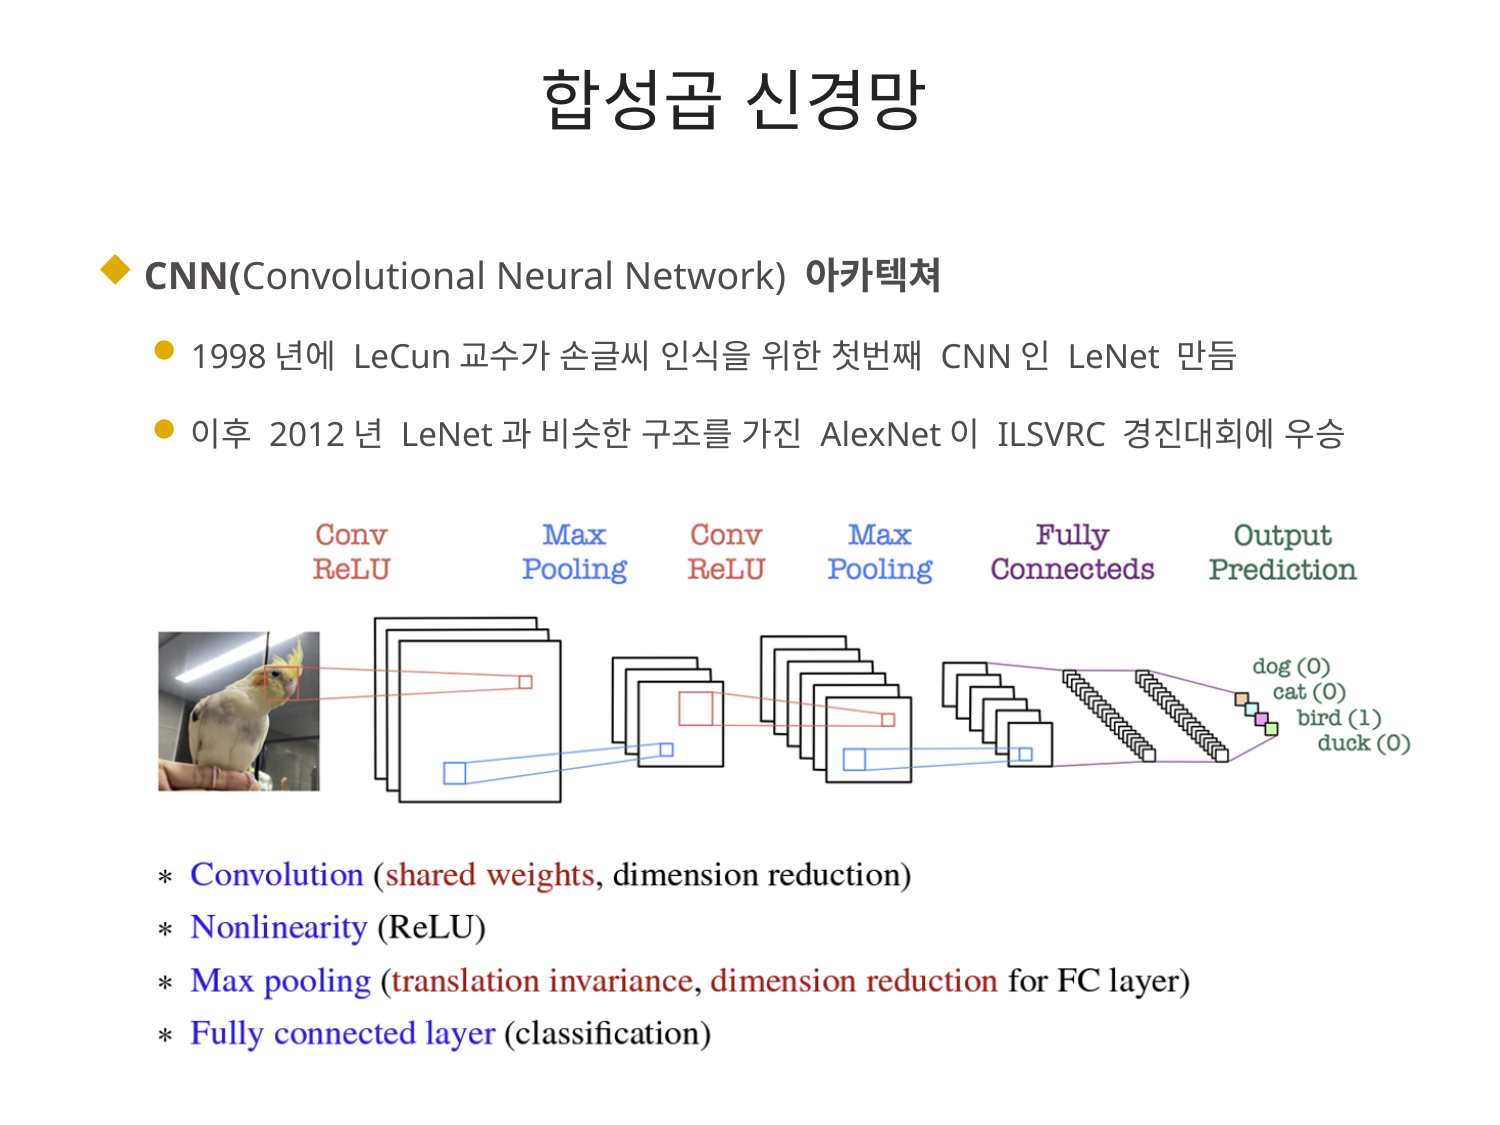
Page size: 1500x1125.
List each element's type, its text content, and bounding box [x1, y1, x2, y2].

title 합성곱 신경망 [525, 42, 1043, 146]
list CNN(Convolutional Neural Network) 아카텍쳐 1998년에 LeCun교수가 손글씨 인식을 위한 첫번째 CNN인 LeNet 만듬 이후 2012년 LeNet과 비슷한 구조를 가진 AlexNet이 ILSVRC 경진대회에 우승 [81, 212, 1412, 1028]
picture [115, 484, 1420, 1064]
